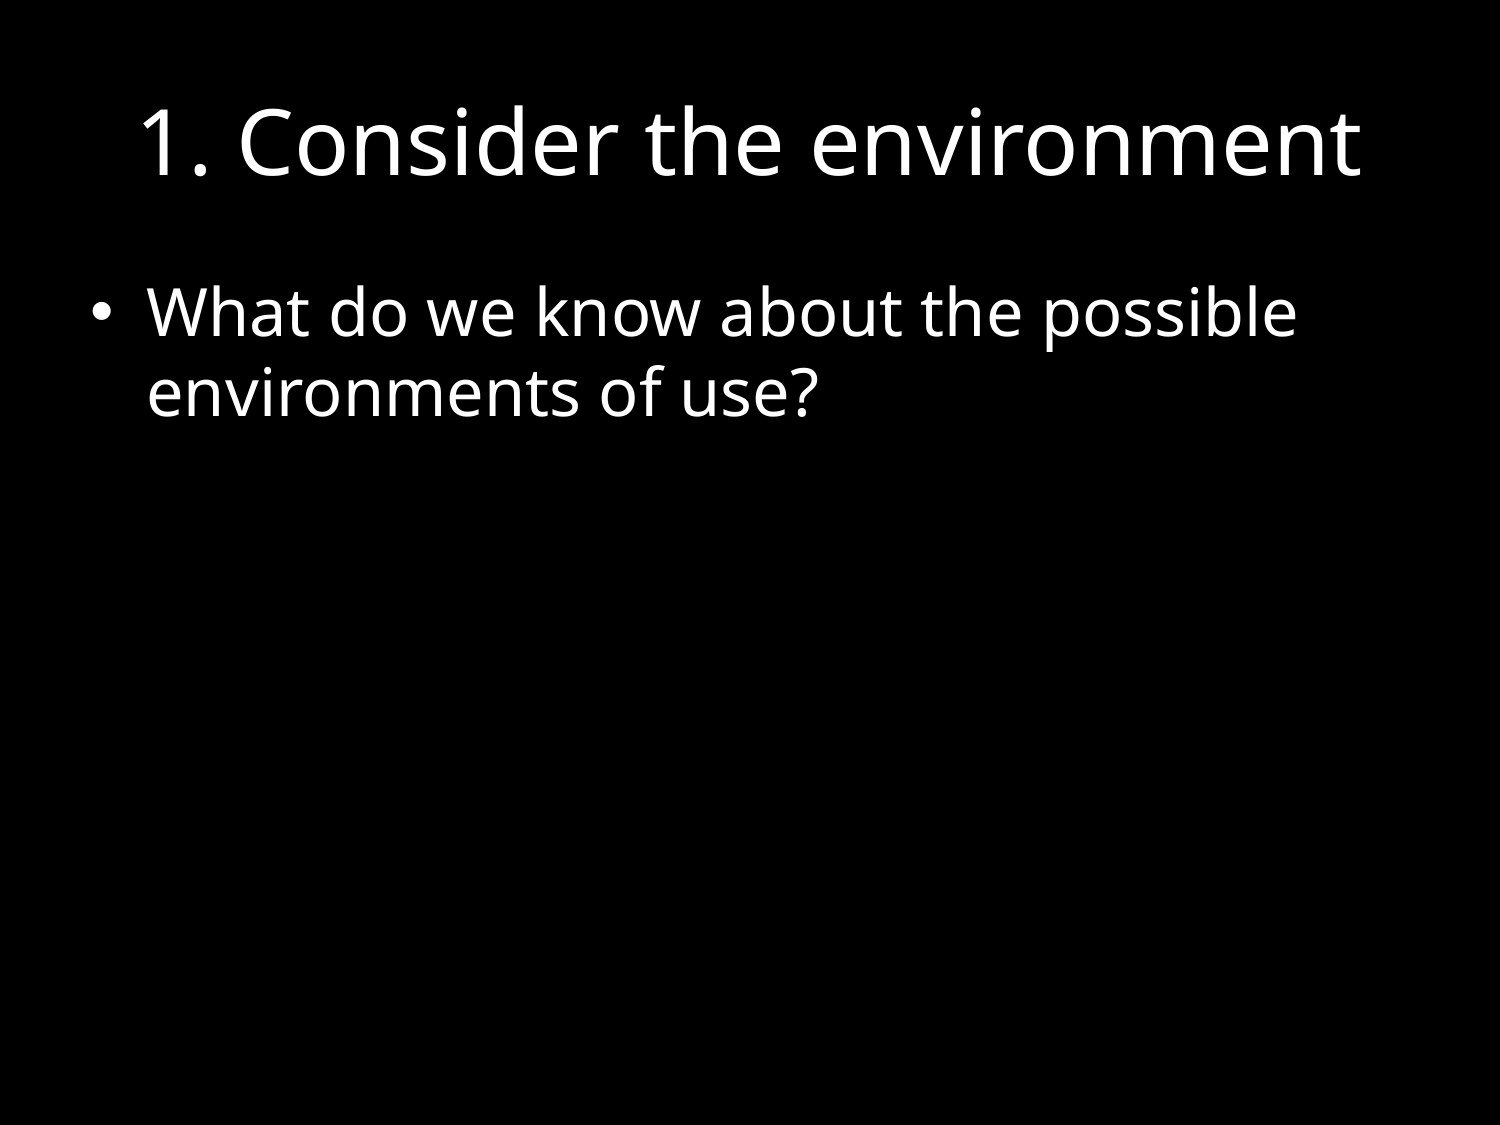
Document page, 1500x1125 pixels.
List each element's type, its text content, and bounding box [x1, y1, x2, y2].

list What do we know about the possible environments of use? [75, 262, 1425, 1005]
title 1. Consider the environment [75, 45, 1425, 233]
